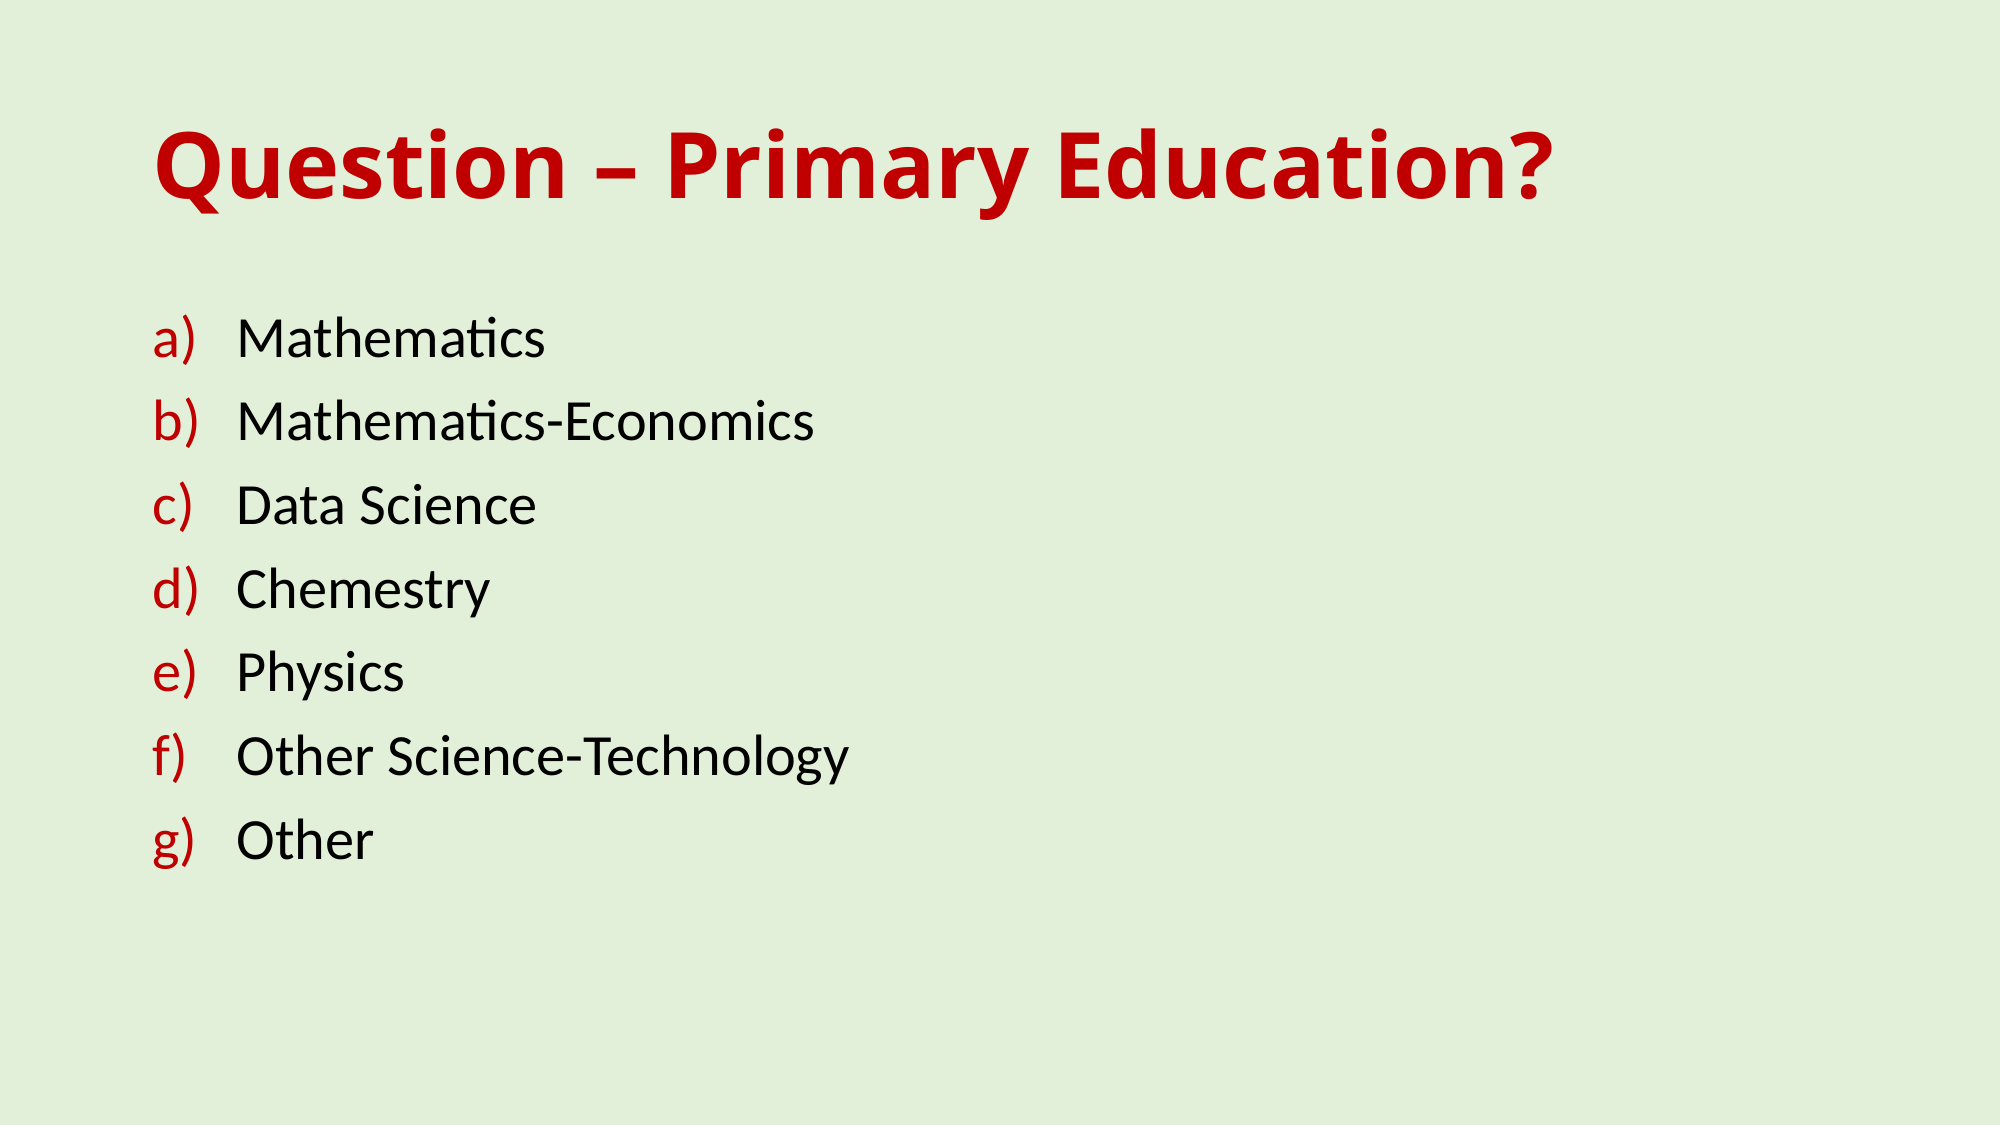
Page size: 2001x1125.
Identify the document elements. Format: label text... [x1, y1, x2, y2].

title Question – Primary Education? [137, 59, 1863, 278]
list Mathematics Mathematics-Economics Data Science Chemestry Physics Other Science-Technology Other [137, 299, 1324, 1020]
